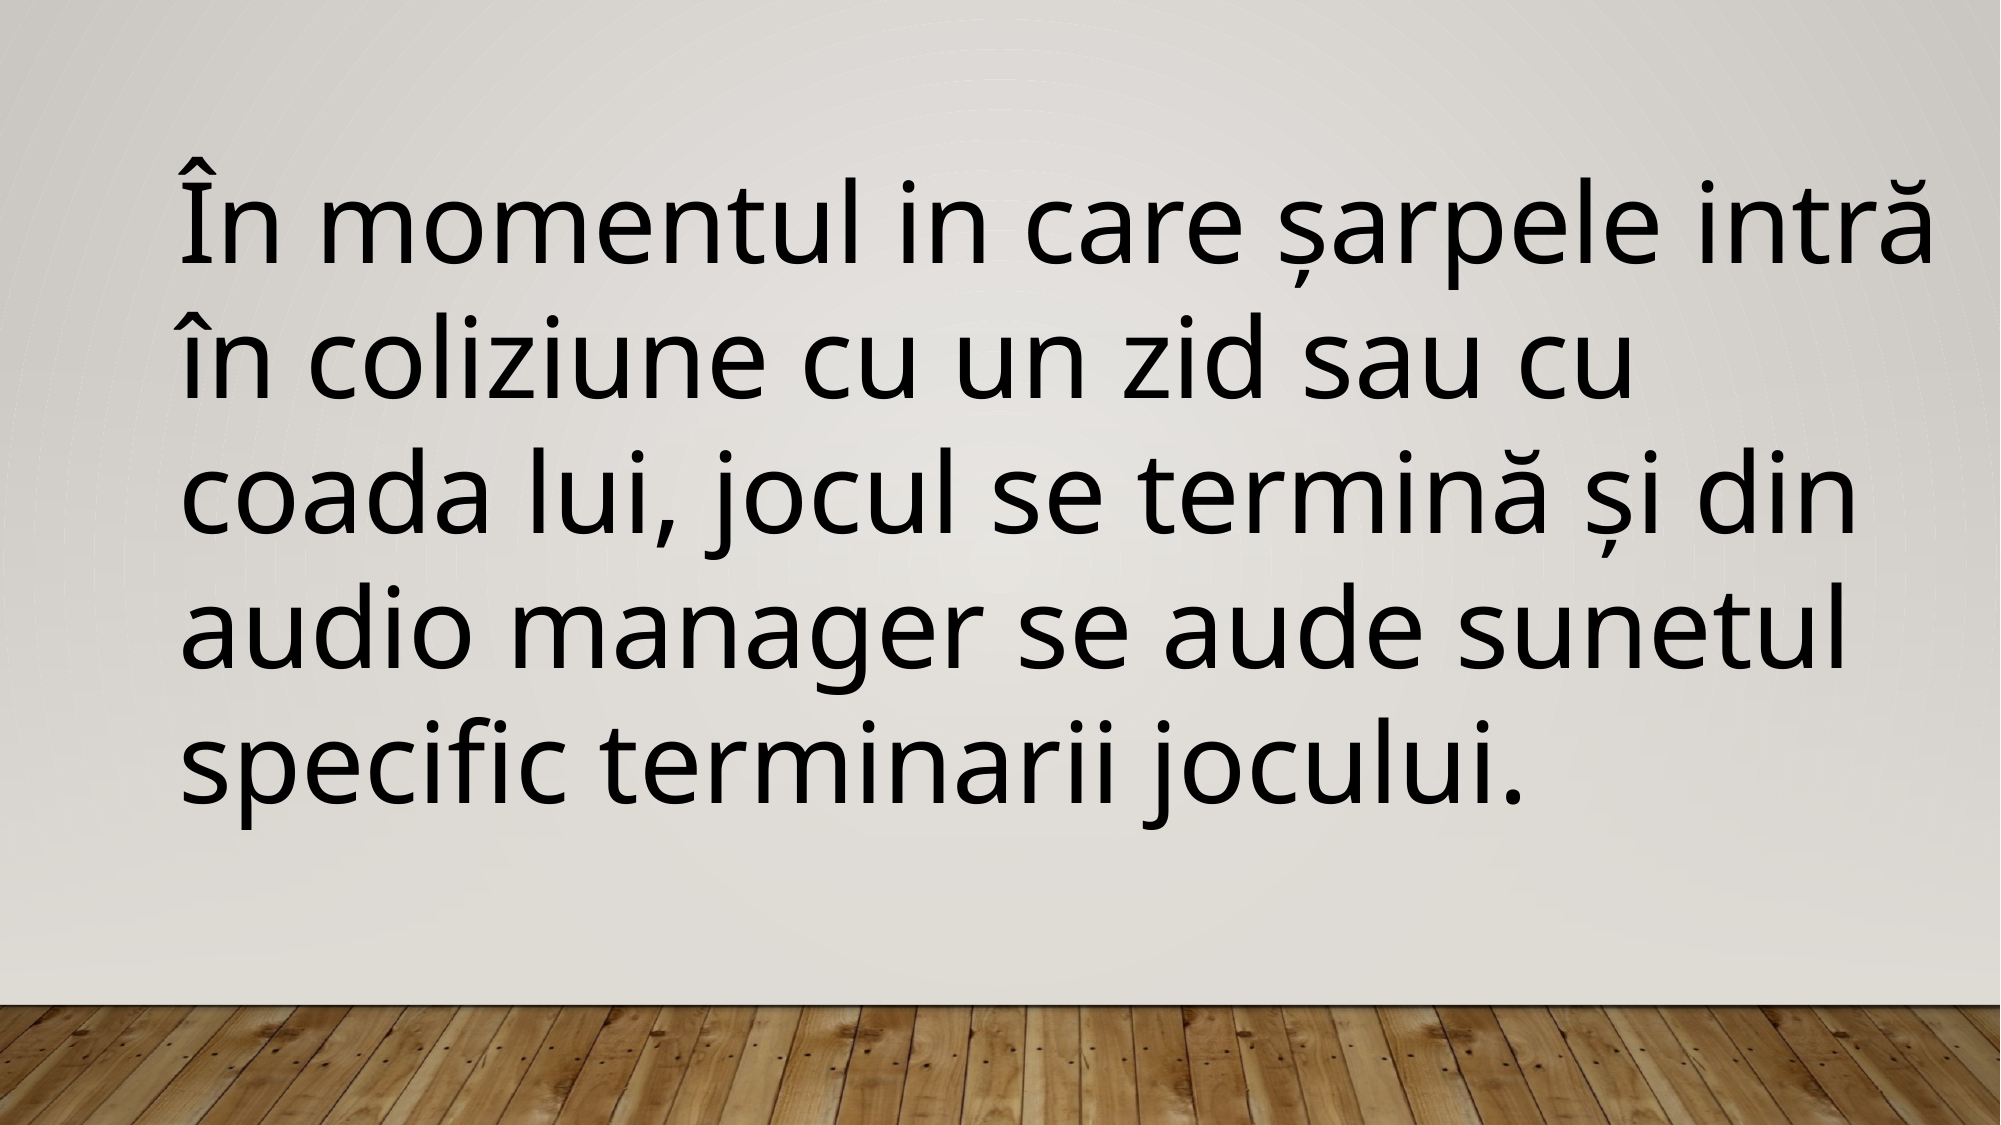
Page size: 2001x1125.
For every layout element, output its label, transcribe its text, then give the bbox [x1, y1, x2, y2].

picture [0, 1005, 2000, 1125]
text_box În momentul in care șarpele intră în coliziune cu un zid sau cu coada lui, jocul se termină și din audio manager se aude sunetul specific terminarii jocului. [163, 143, 1980, 834]
